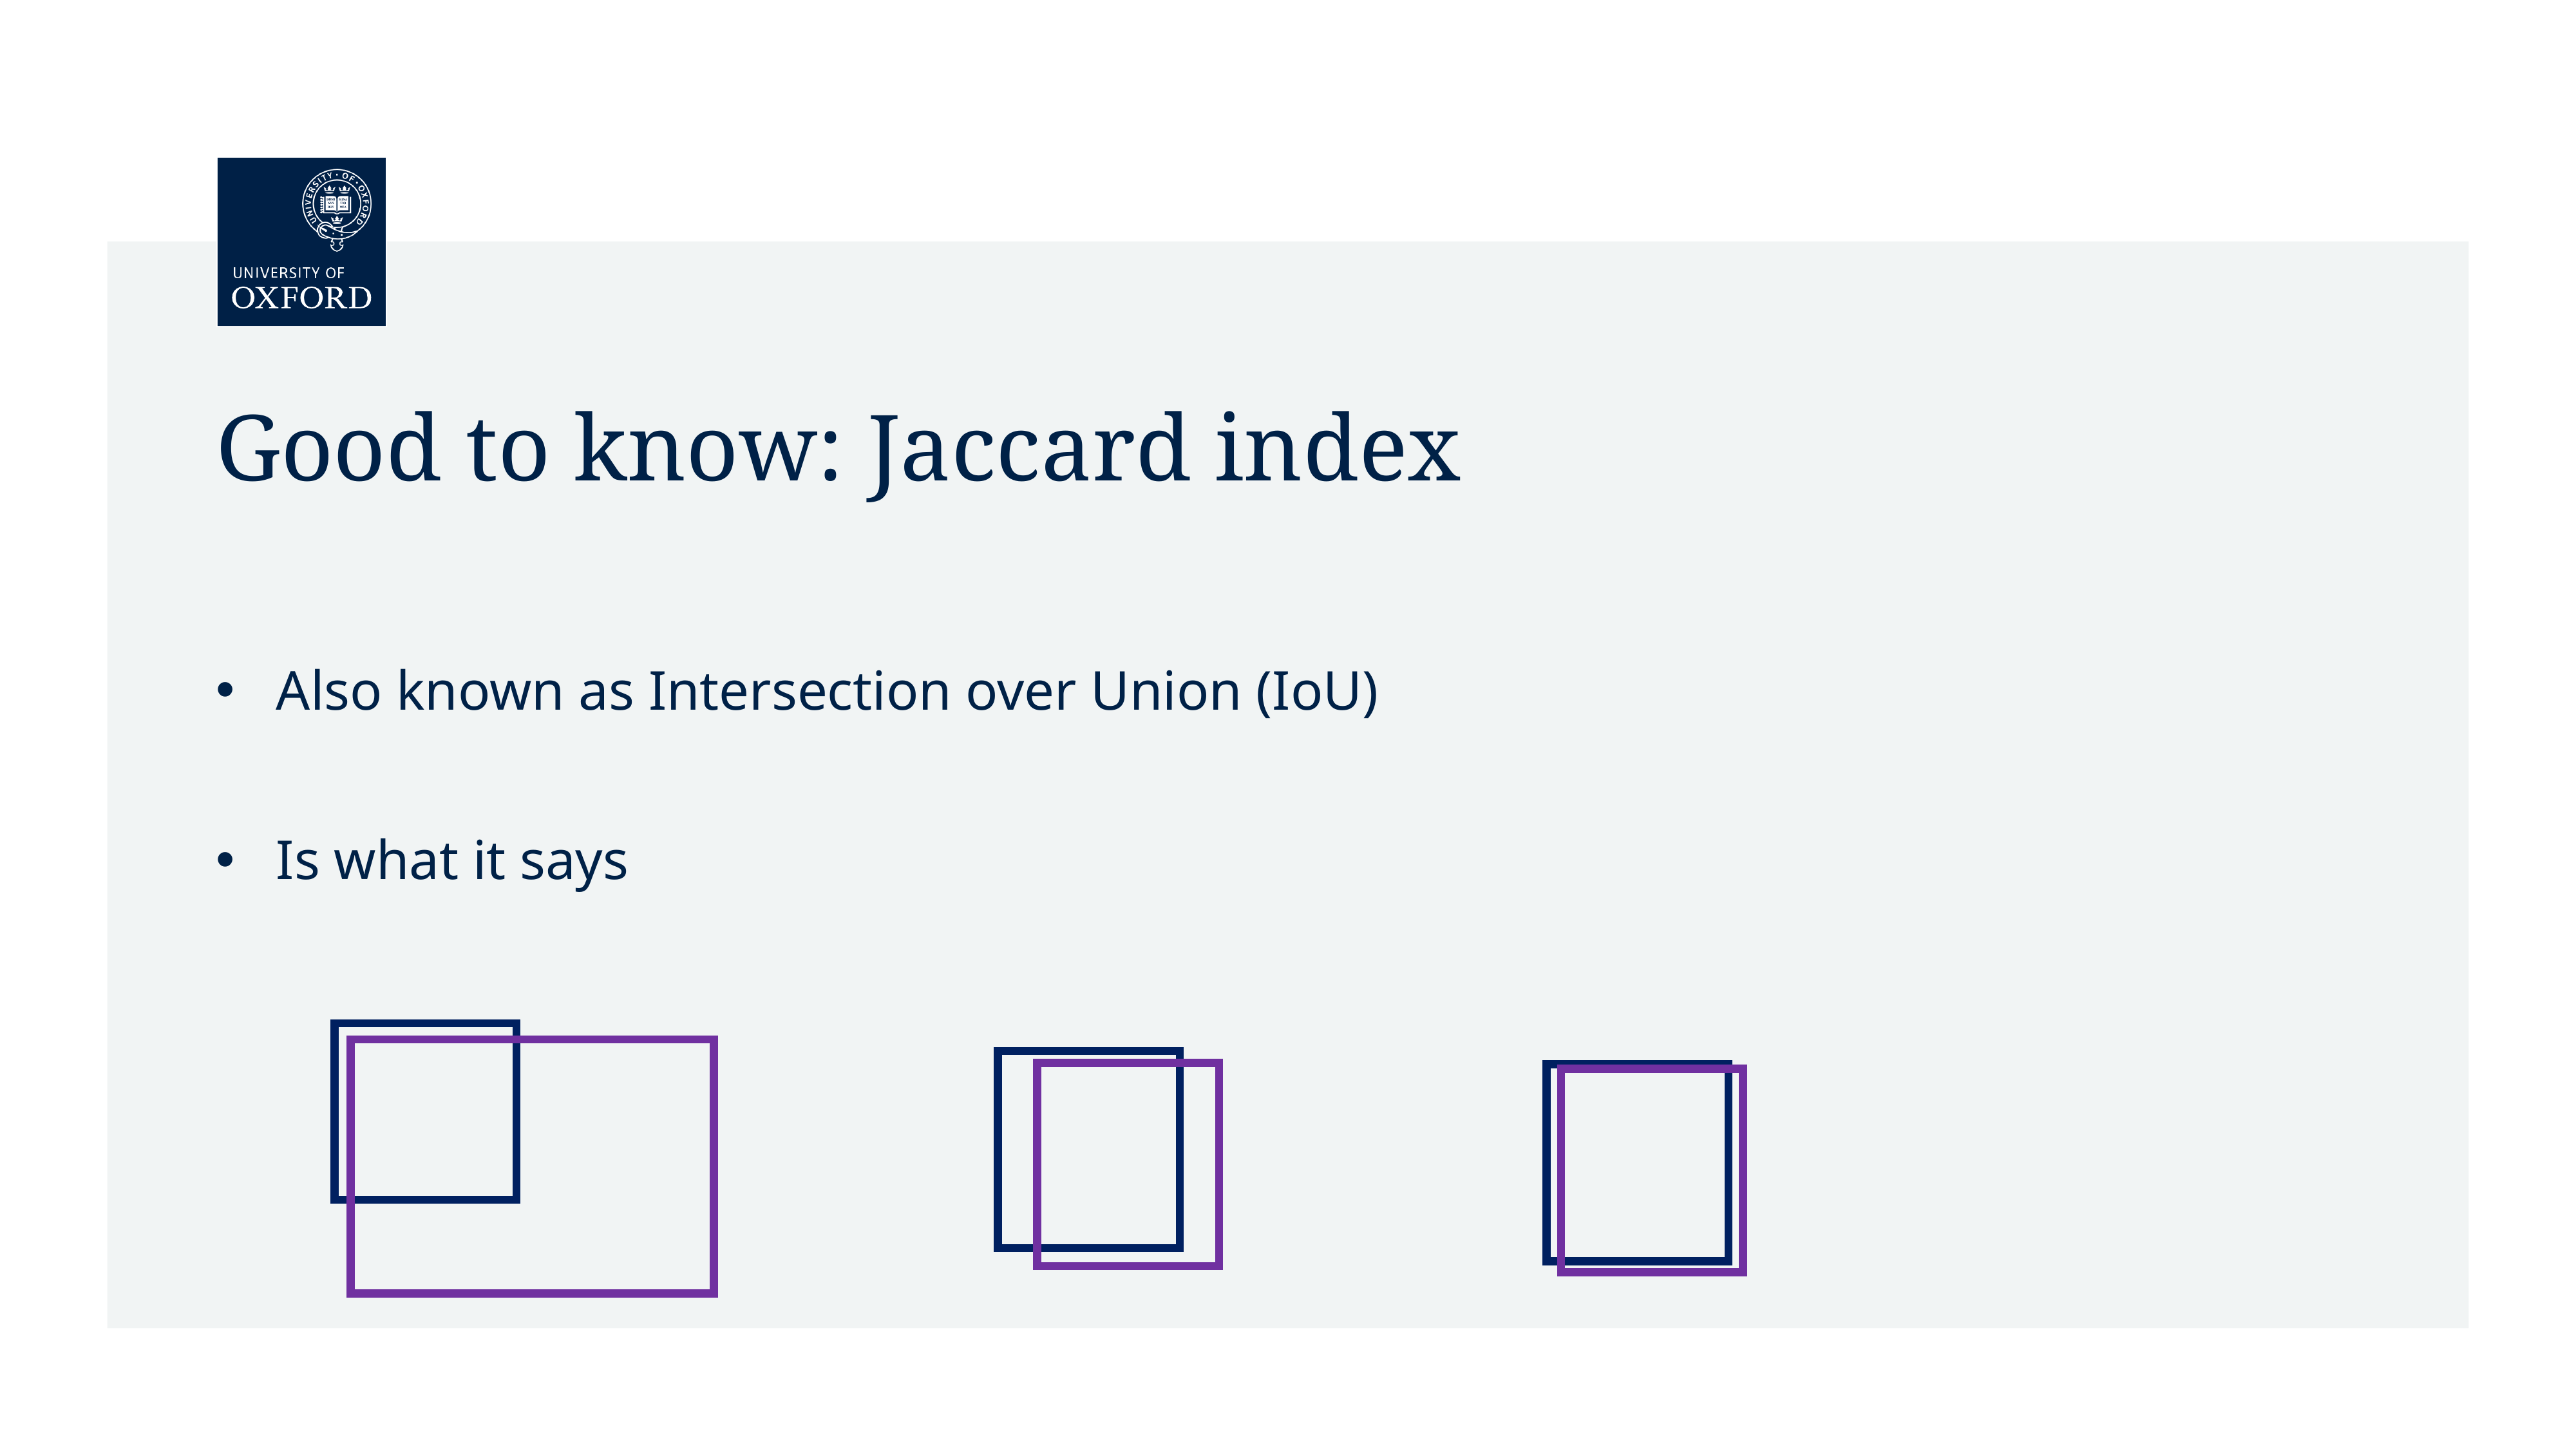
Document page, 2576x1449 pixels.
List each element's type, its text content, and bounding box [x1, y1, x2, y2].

text_box [1546, 1063, 1729, 1262]
text_box [350, 1039, 715, 1294]
text_box [334, 1023, 517, 1200]
text_box [1037, 1062, 1220, 1267]
picture [302, 169, 372, 249]
text_box [998, 1050, 1180, 1249]
title Good to know: Jaccard index [216, 249, 1977, 499]
text_box [1560, 1068, 1744, 1273]
